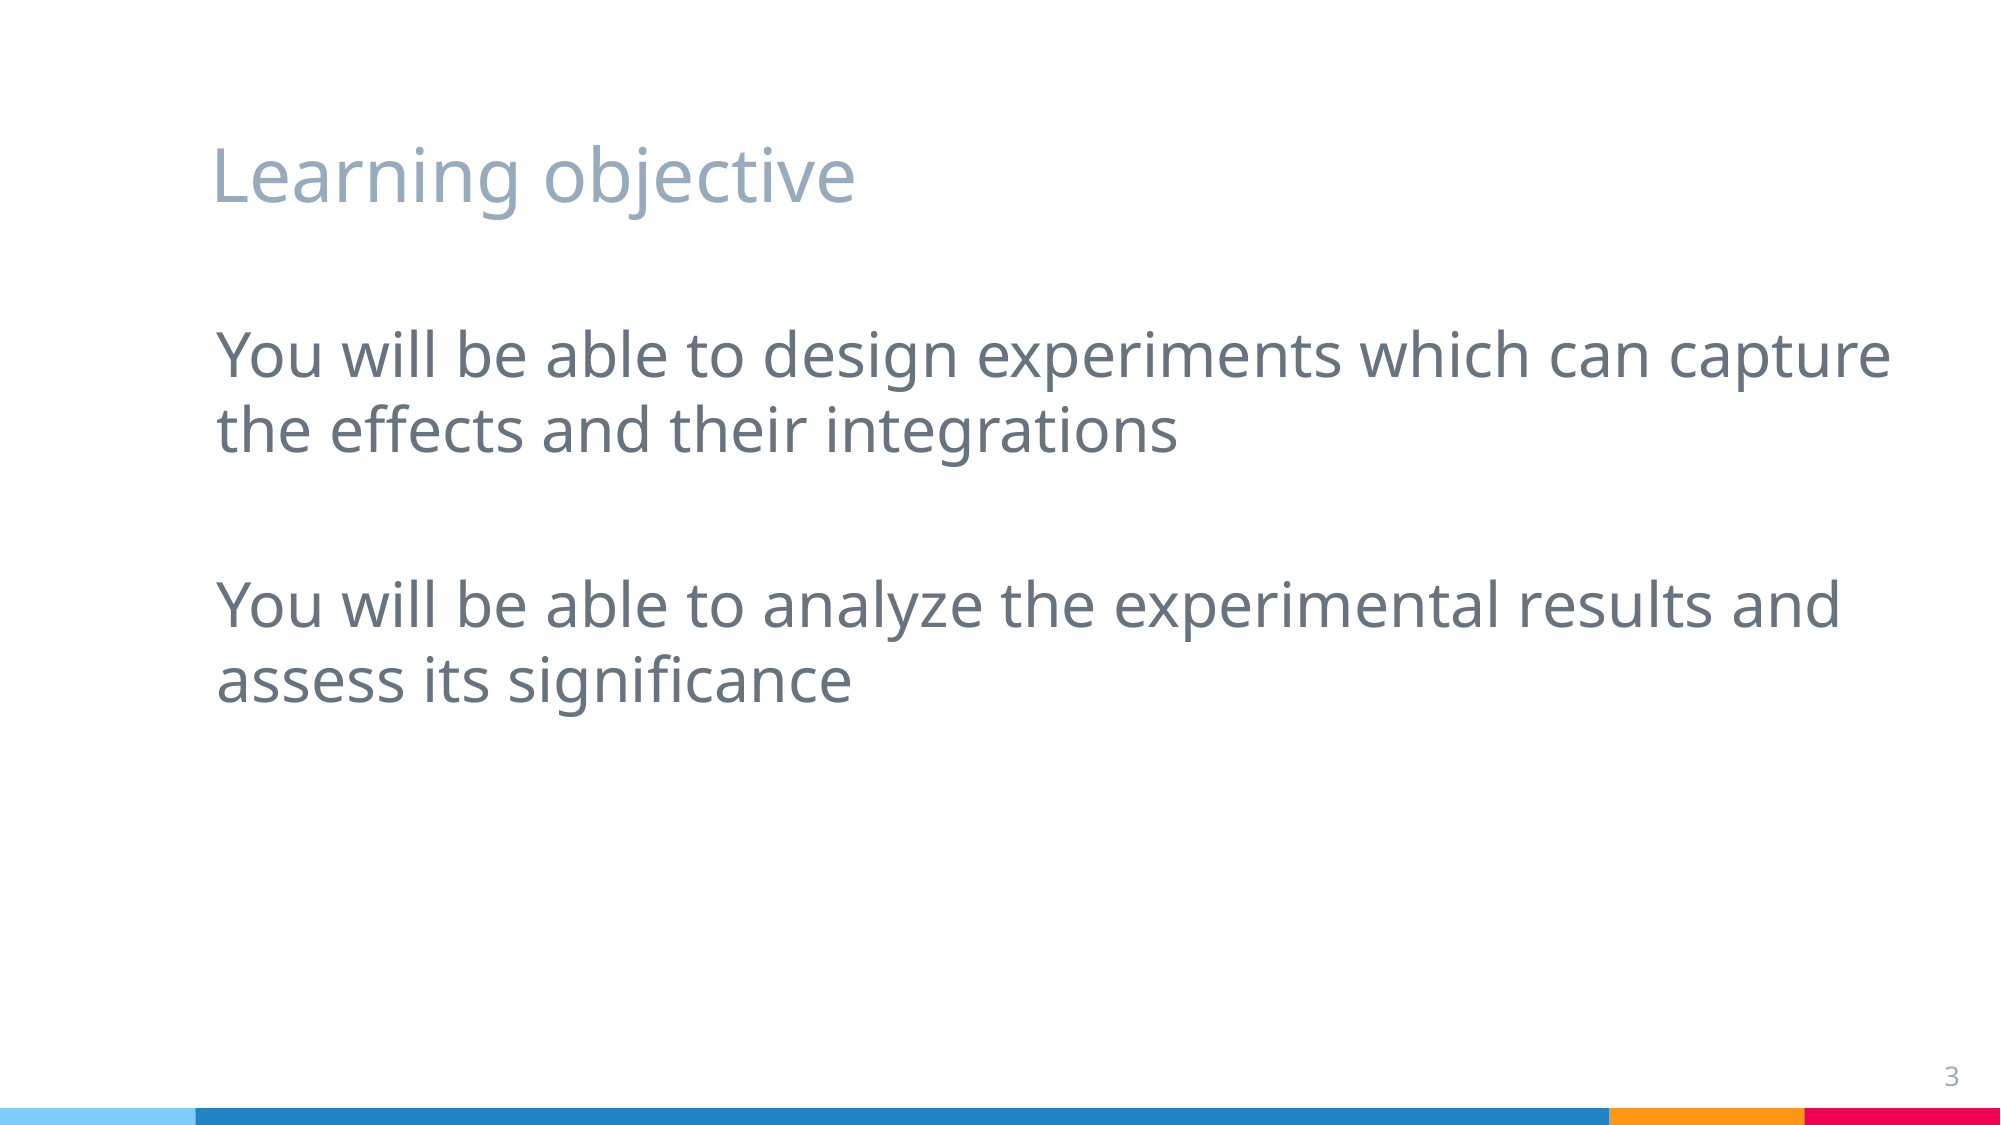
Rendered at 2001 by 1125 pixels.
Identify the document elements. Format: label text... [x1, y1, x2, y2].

slide_number 3 [1854, 1043, 1975, 1113]
list You will be able to design experiments which can capture the effects and their integrations You will be able to analyze the experimental results and assess its significance [195, 300, 1975, 1078]
title Learning objective [195, 45, 1609, 233]
